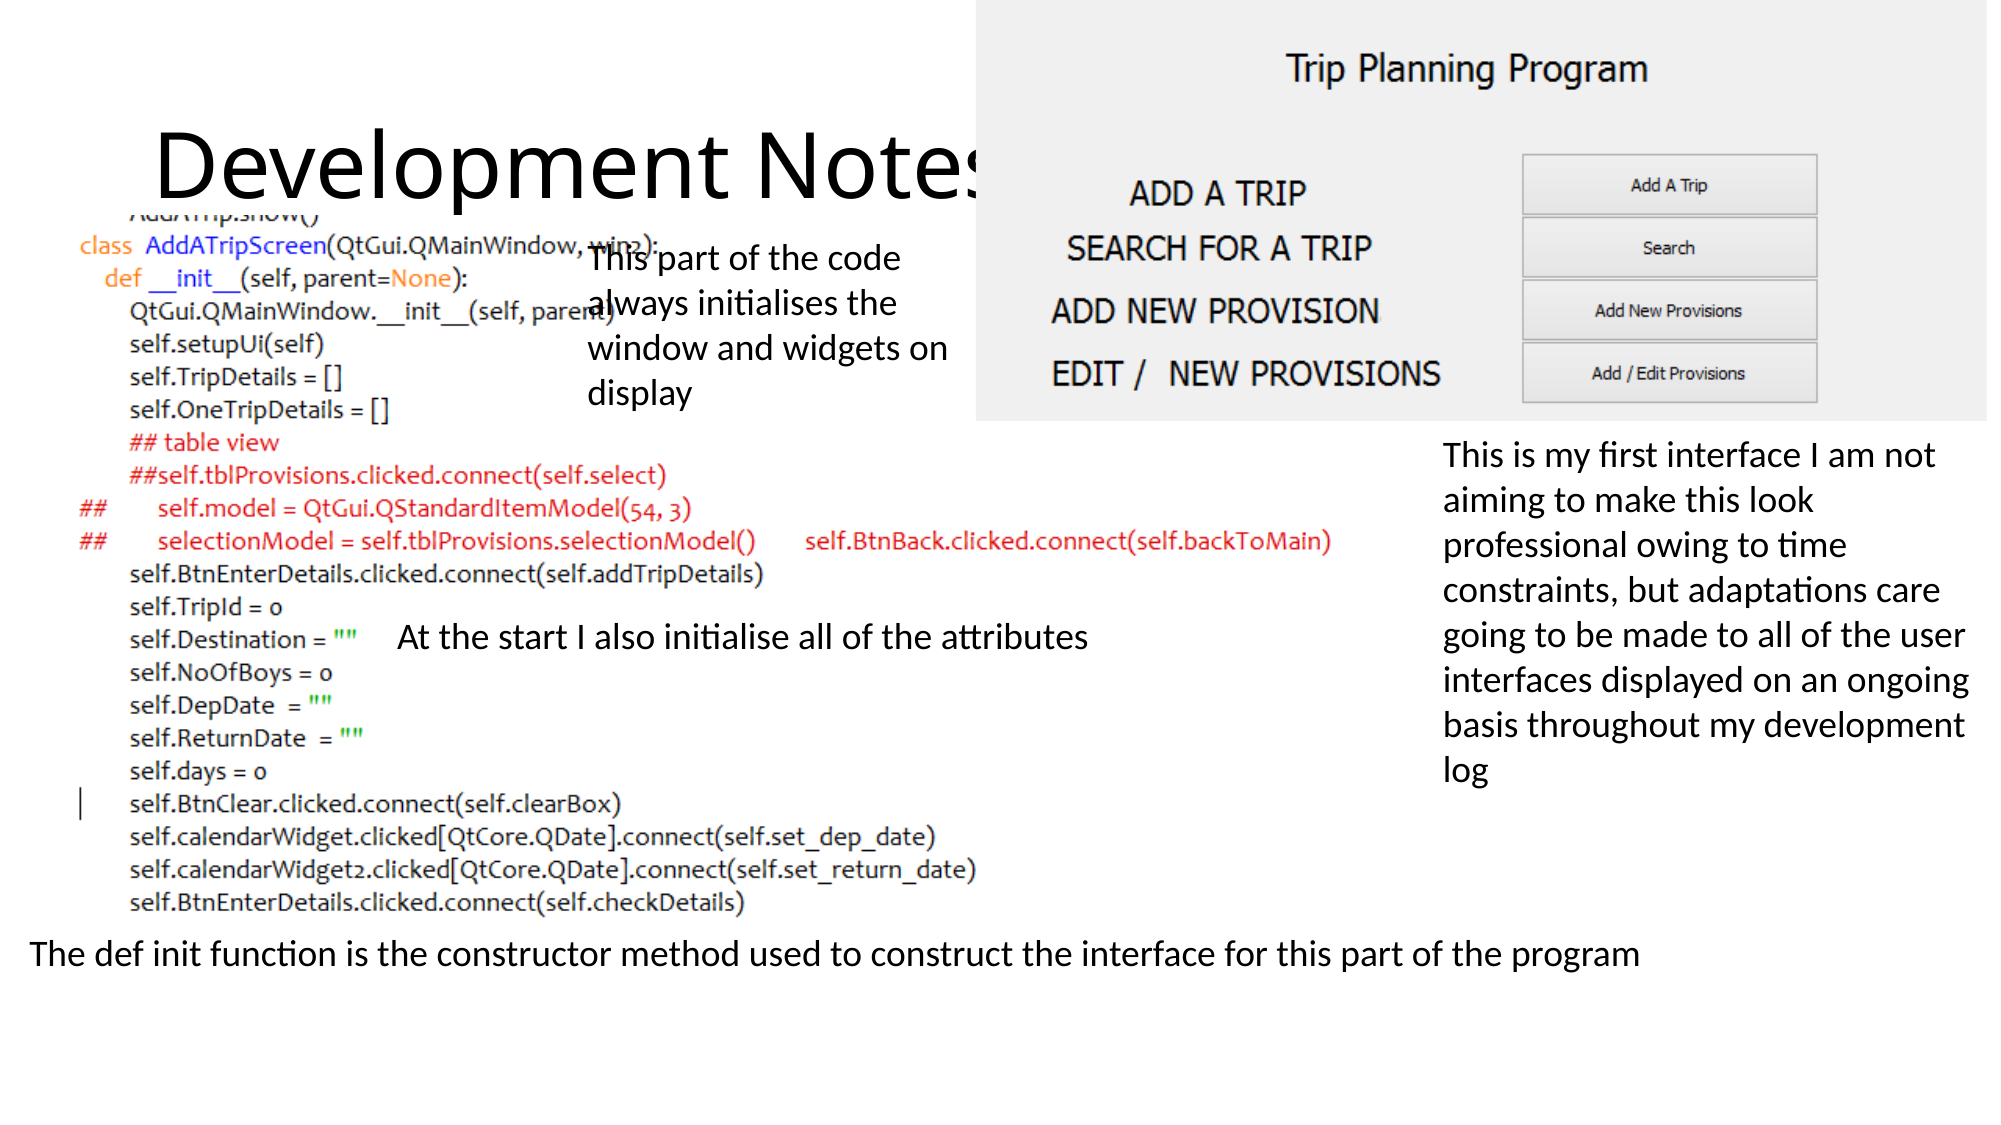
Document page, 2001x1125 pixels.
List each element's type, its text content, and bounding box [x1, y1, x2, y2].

text_box This is my first interface I am not aiming to make this look professional owing to time constraints, but adaptations care going to be made to all of the user interfaces displayed on an ongoing basis throughout my development log [1428, 422, 2000, 798]
text_box The def init function is the constructor method used to construct the interface for this part of the program [14, 921, 2000, 982]
picture [72, 0, 1987, 922]
title Development Notes [137, 59, 975, 215]
